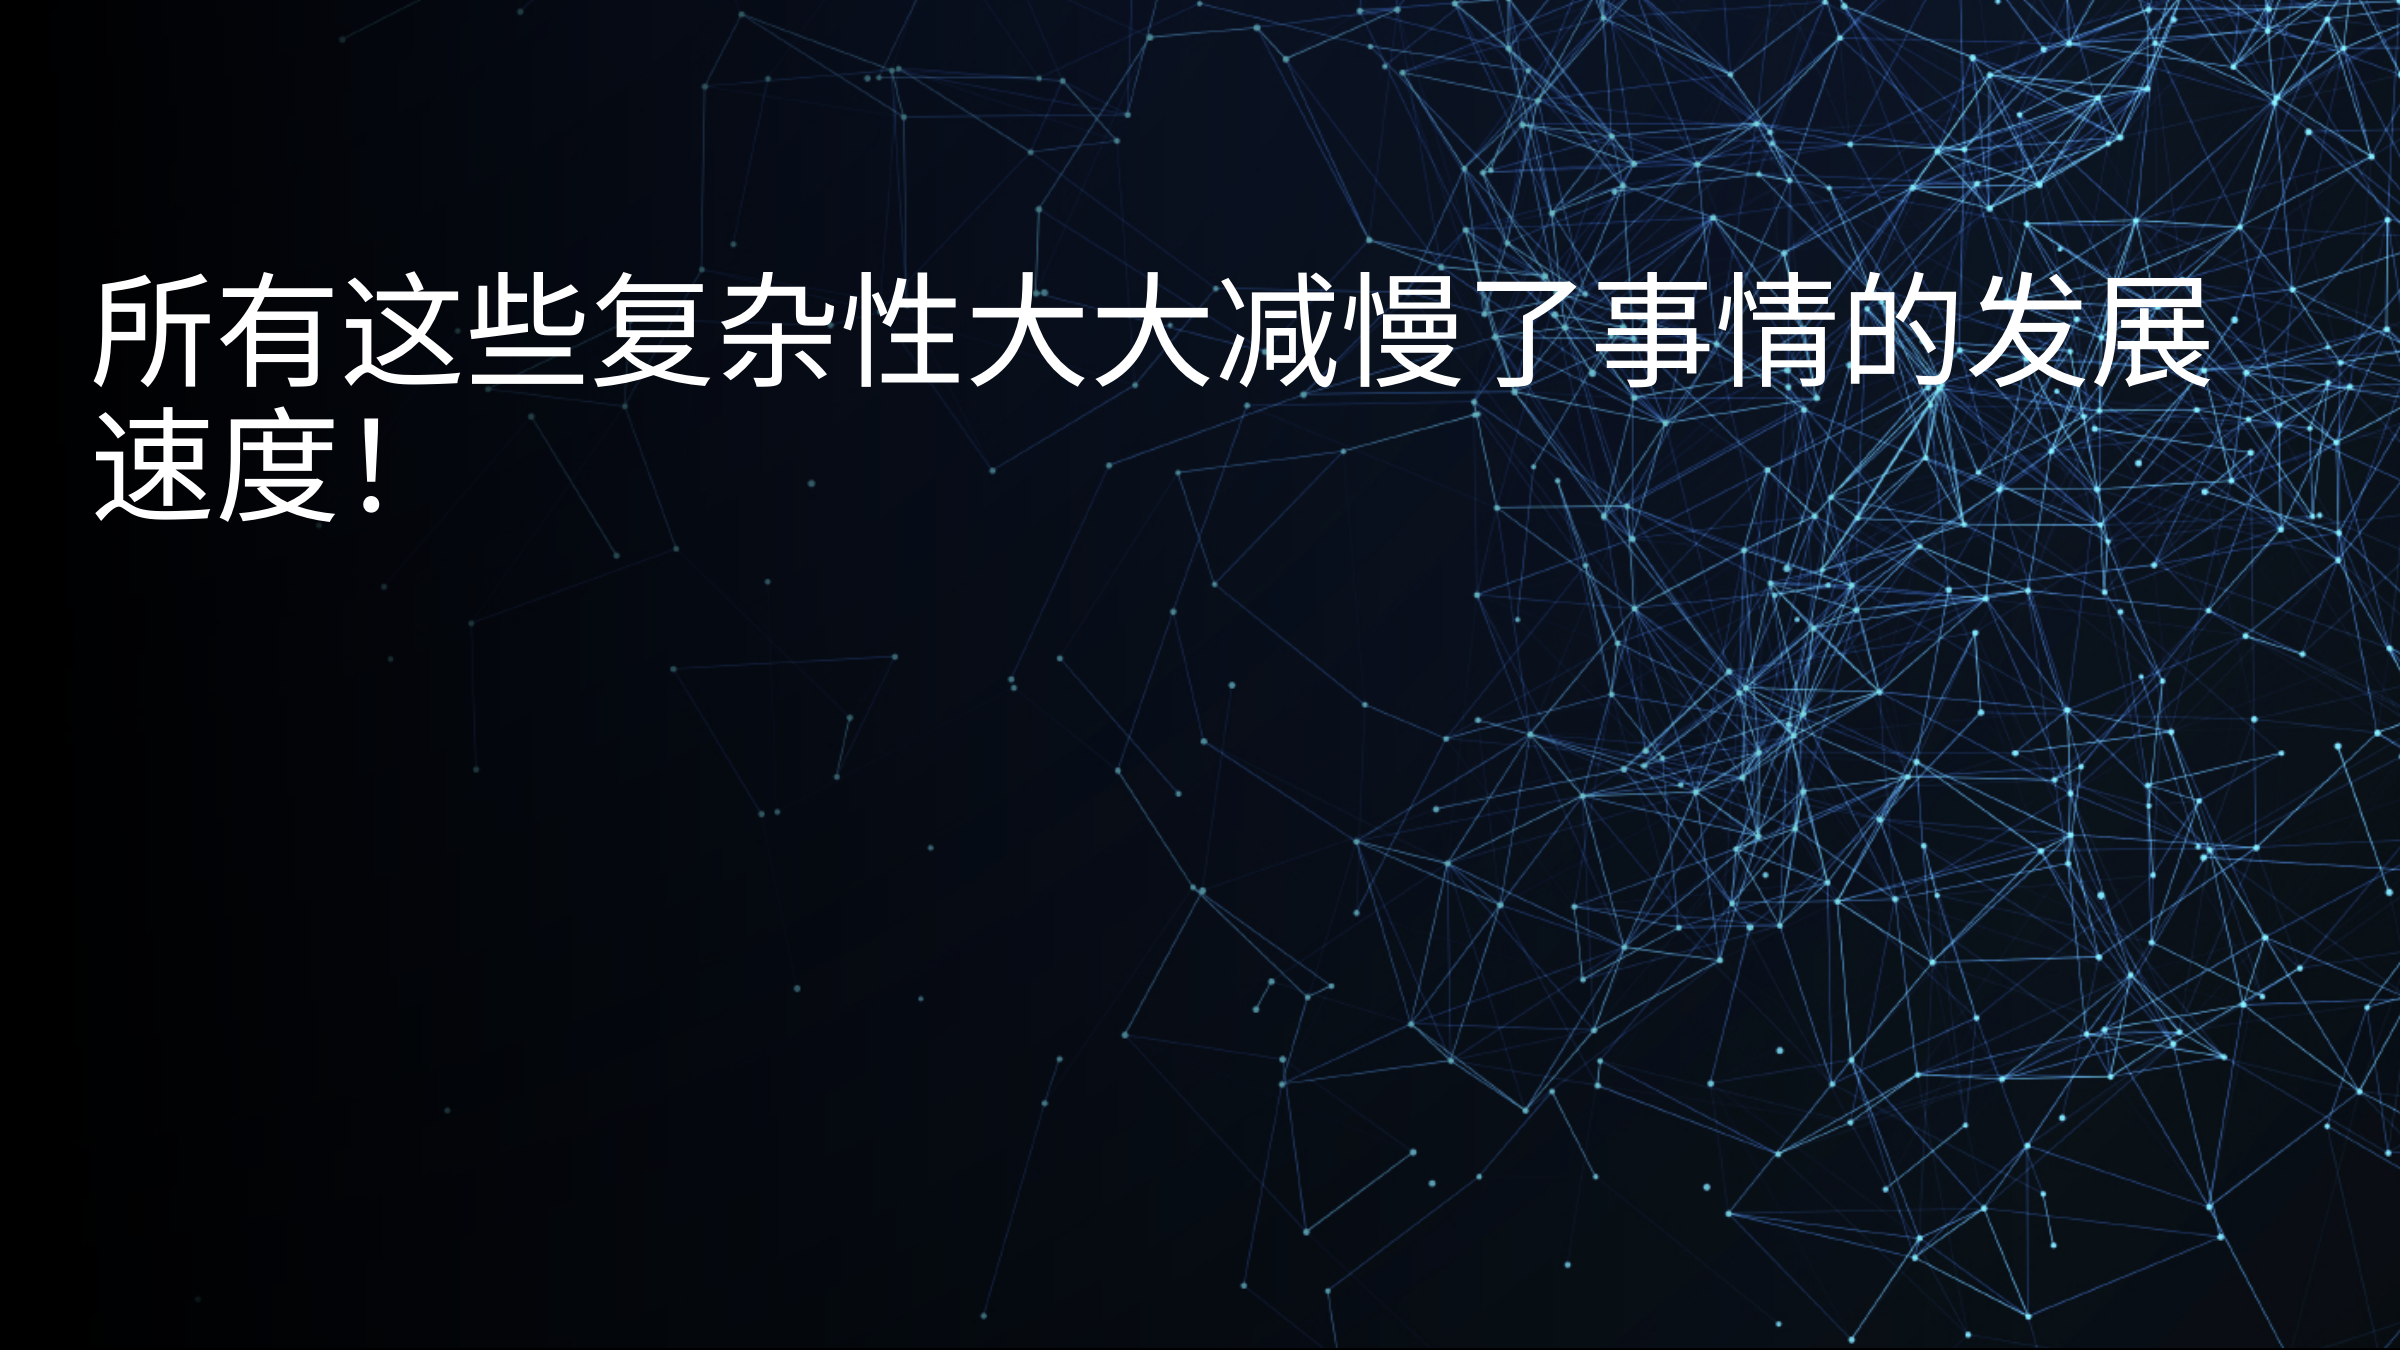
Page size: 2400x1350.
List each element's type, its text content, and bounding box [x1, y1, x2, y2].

title 所有这些复杂性大大减慢了事情的发展速度！ [75, 292, 2325, 555]
picture [390, 0, 2400, 1348]
